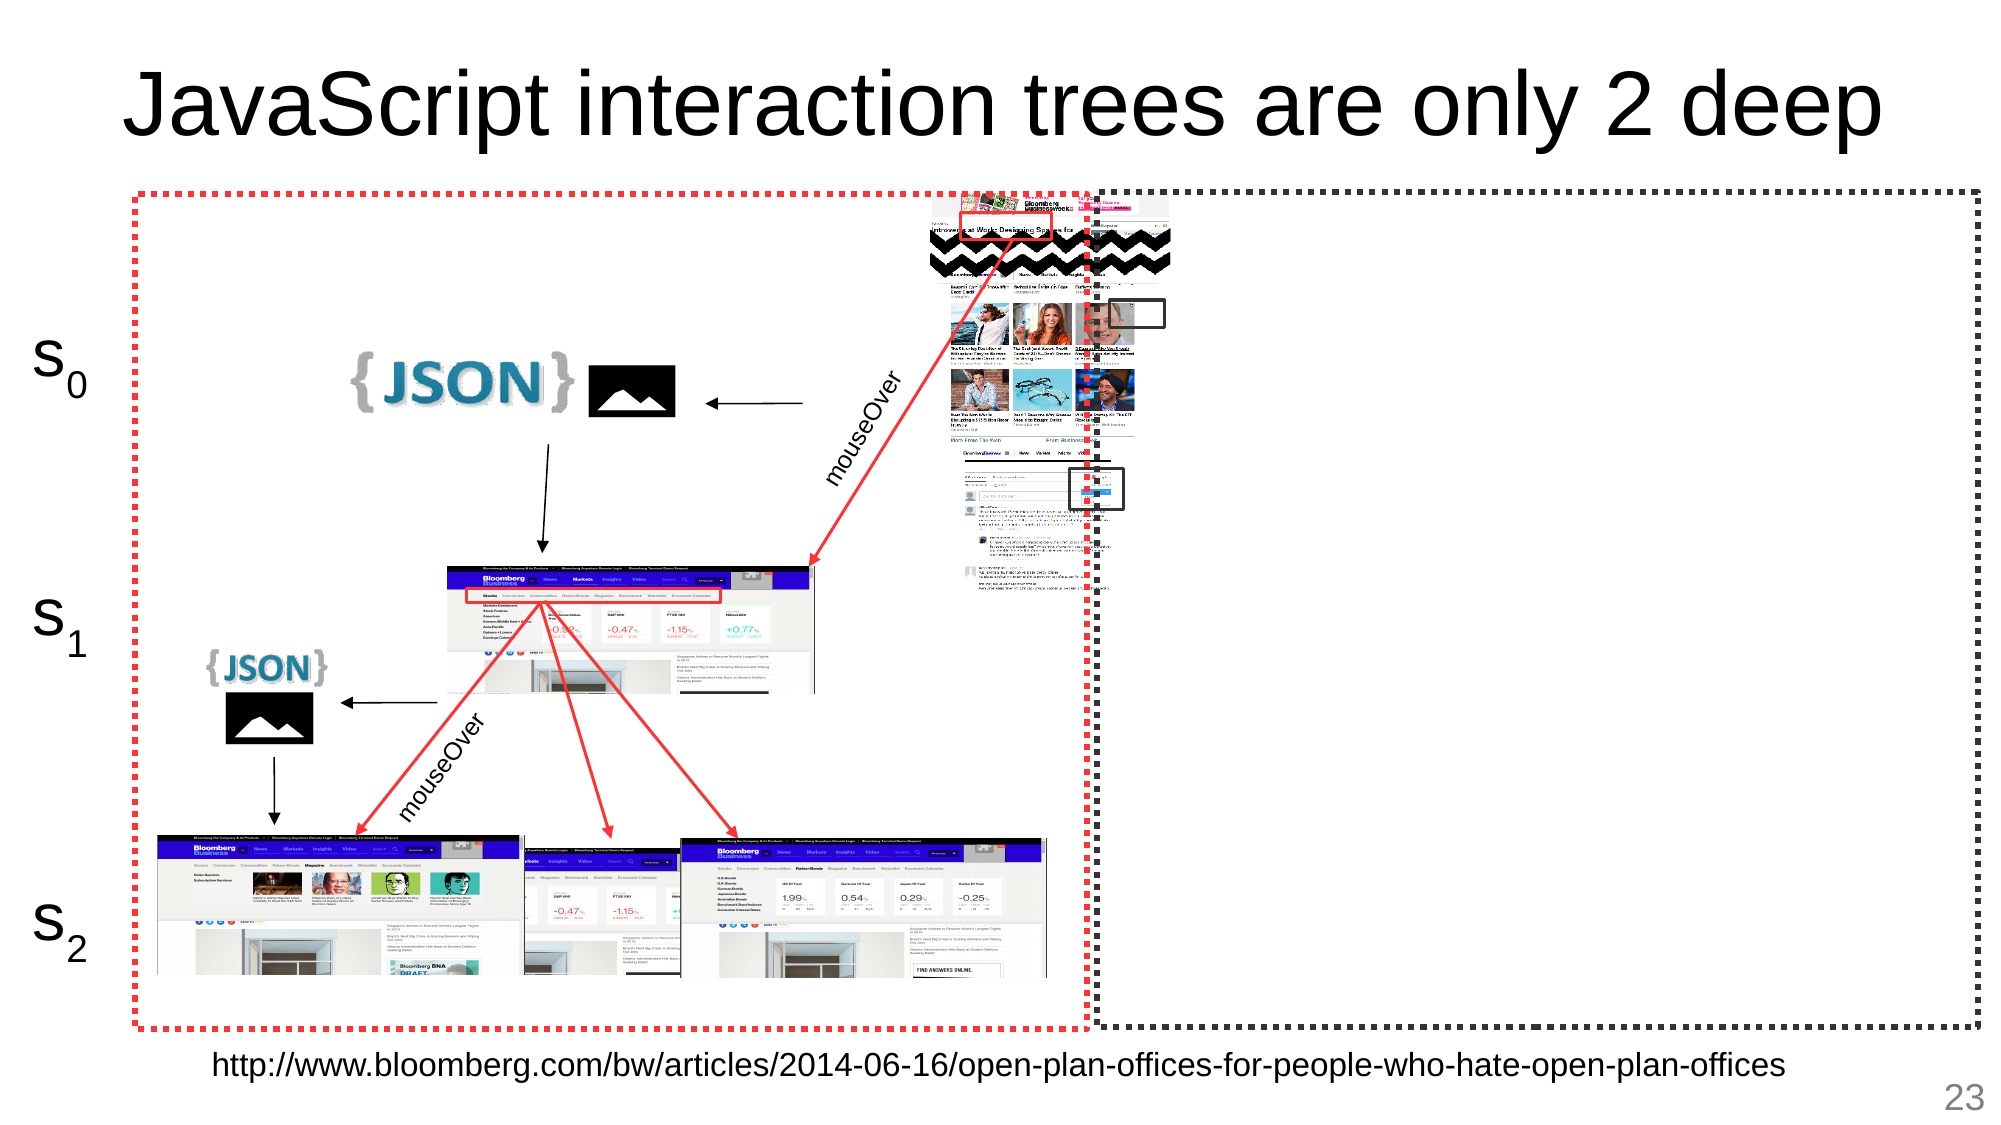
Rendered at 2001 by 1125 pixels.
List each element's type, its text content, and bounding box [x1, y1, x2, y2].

text_box mouseOver [801, 298, 925, 511]
text_box [705, 397, 803, 410]
text_box http://www.bloomberg.com/bw/articles/2014-06-16/open-plan-offices-for-people-who-hate-open-plan-offices [0, 1035, 2001, 1125]
picture [447, 566, 815, 694]
text_box s1 [18, 560, 140, 679]
text_box 23 [1920, 1065, 2001, 1125]
picture [203, 646, 331, 759]
text_box mouseOver [374, 701, 521, 834]
picture [930, 191, 1171, 601]
picture [344, 346, 685, 431]
picture [157, 835, 1048, 978]
text_box [340, 696, 438, 710]
text_box [268, 766, 281, 826]
text_box [1096, 191, 1978, 1028]
text_box JavaScript interaction trees are only 2 deep [29, 38, 1980, 159]
text_box s2 [18, 866, 140, 984]
text_box [135, 193, 1088, 1030]
text_box s0 [18, 302, 140, 420]
text_box [536, 444, 550, 554]
